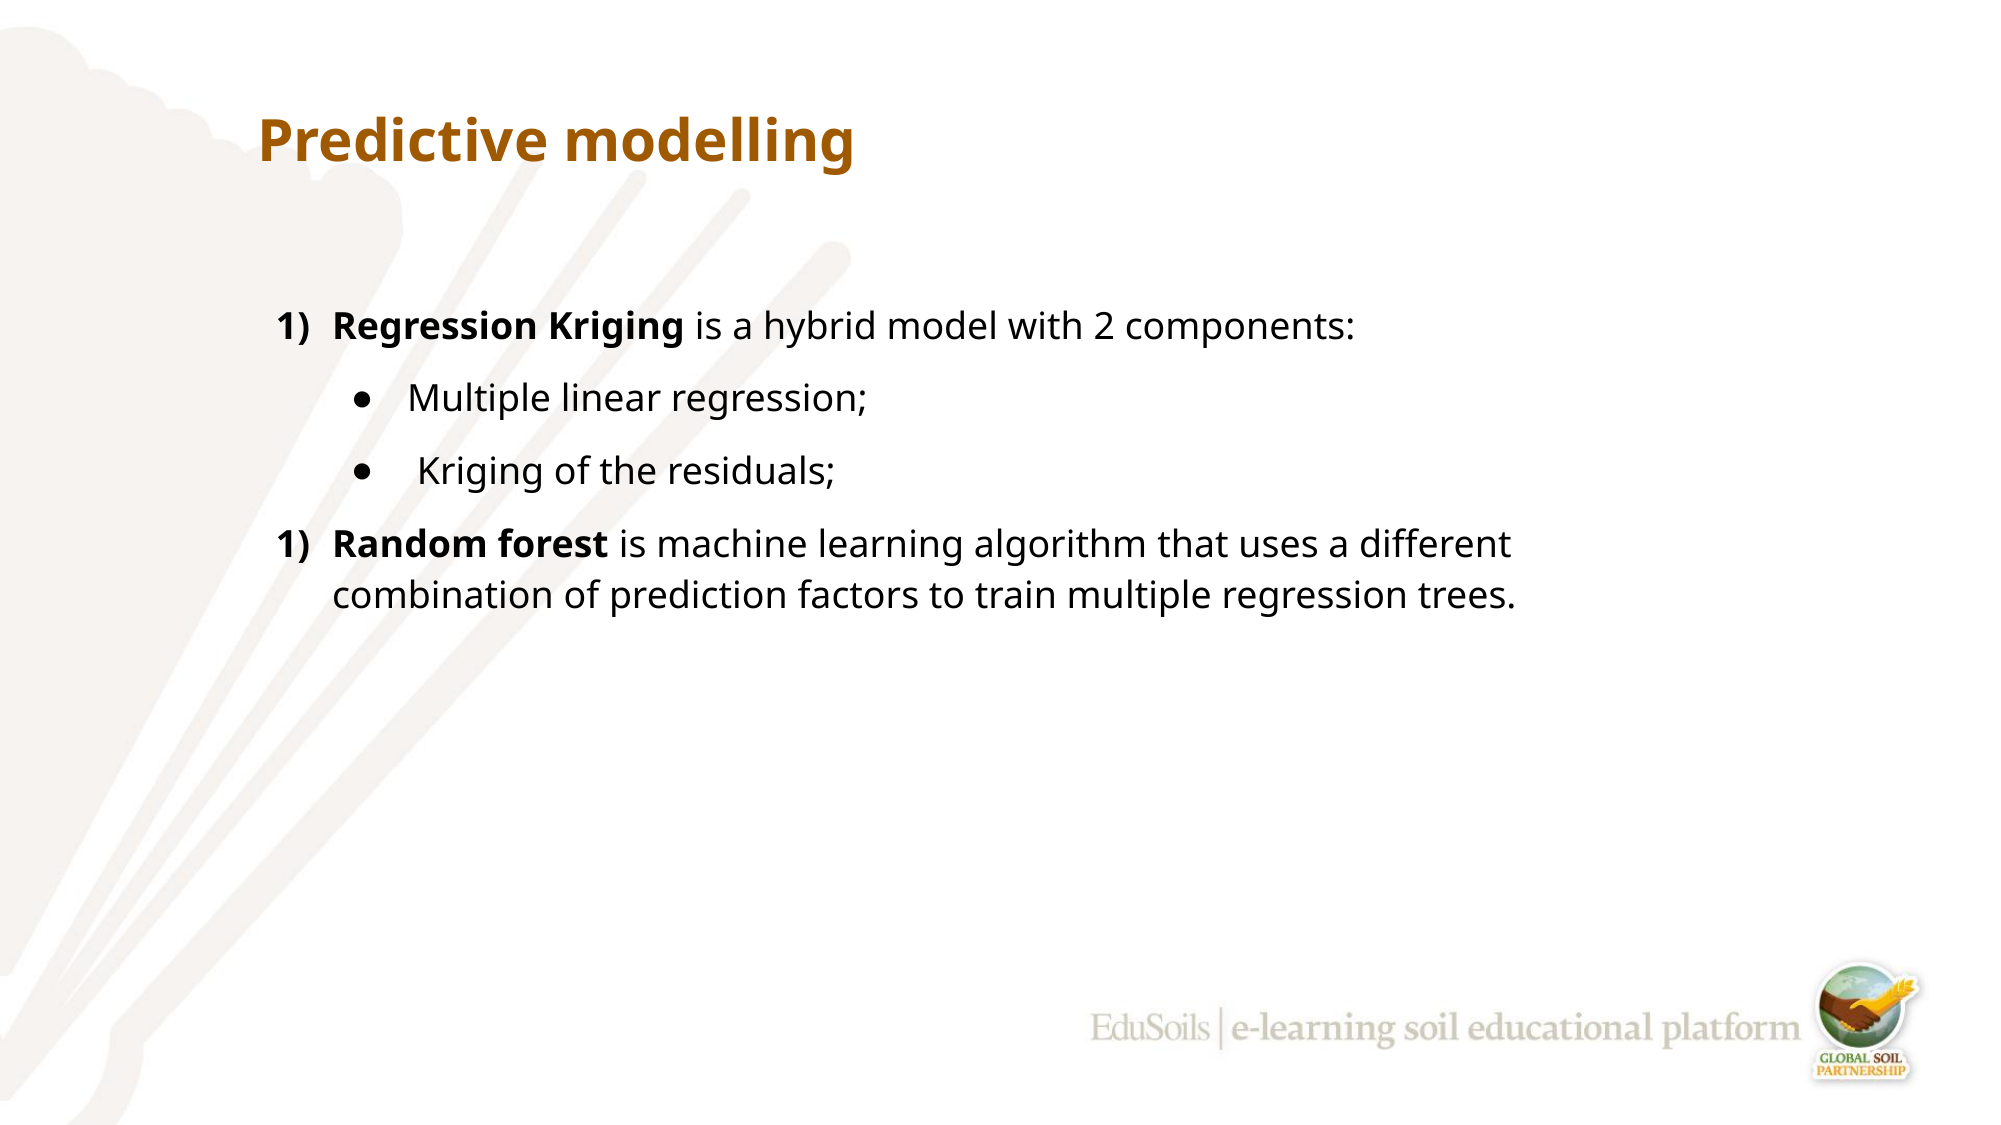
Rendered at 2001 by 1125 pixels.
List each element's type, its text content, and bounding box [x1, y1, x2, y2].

title Predictive modelling [242, 87, 1640, 188]
picture [0, 0, 2001, 1125]
slide_number ‹#› [1639, 1019, 1730, 1106]
list Regression Kriging is a hybrid model with 2 components: Multiple linear regression; Kriging of the residuals; Random forest is machine learning algorithm that uses a different combination of prediction factors to train multiple regression trees. [242, 214, 1622, 941]
